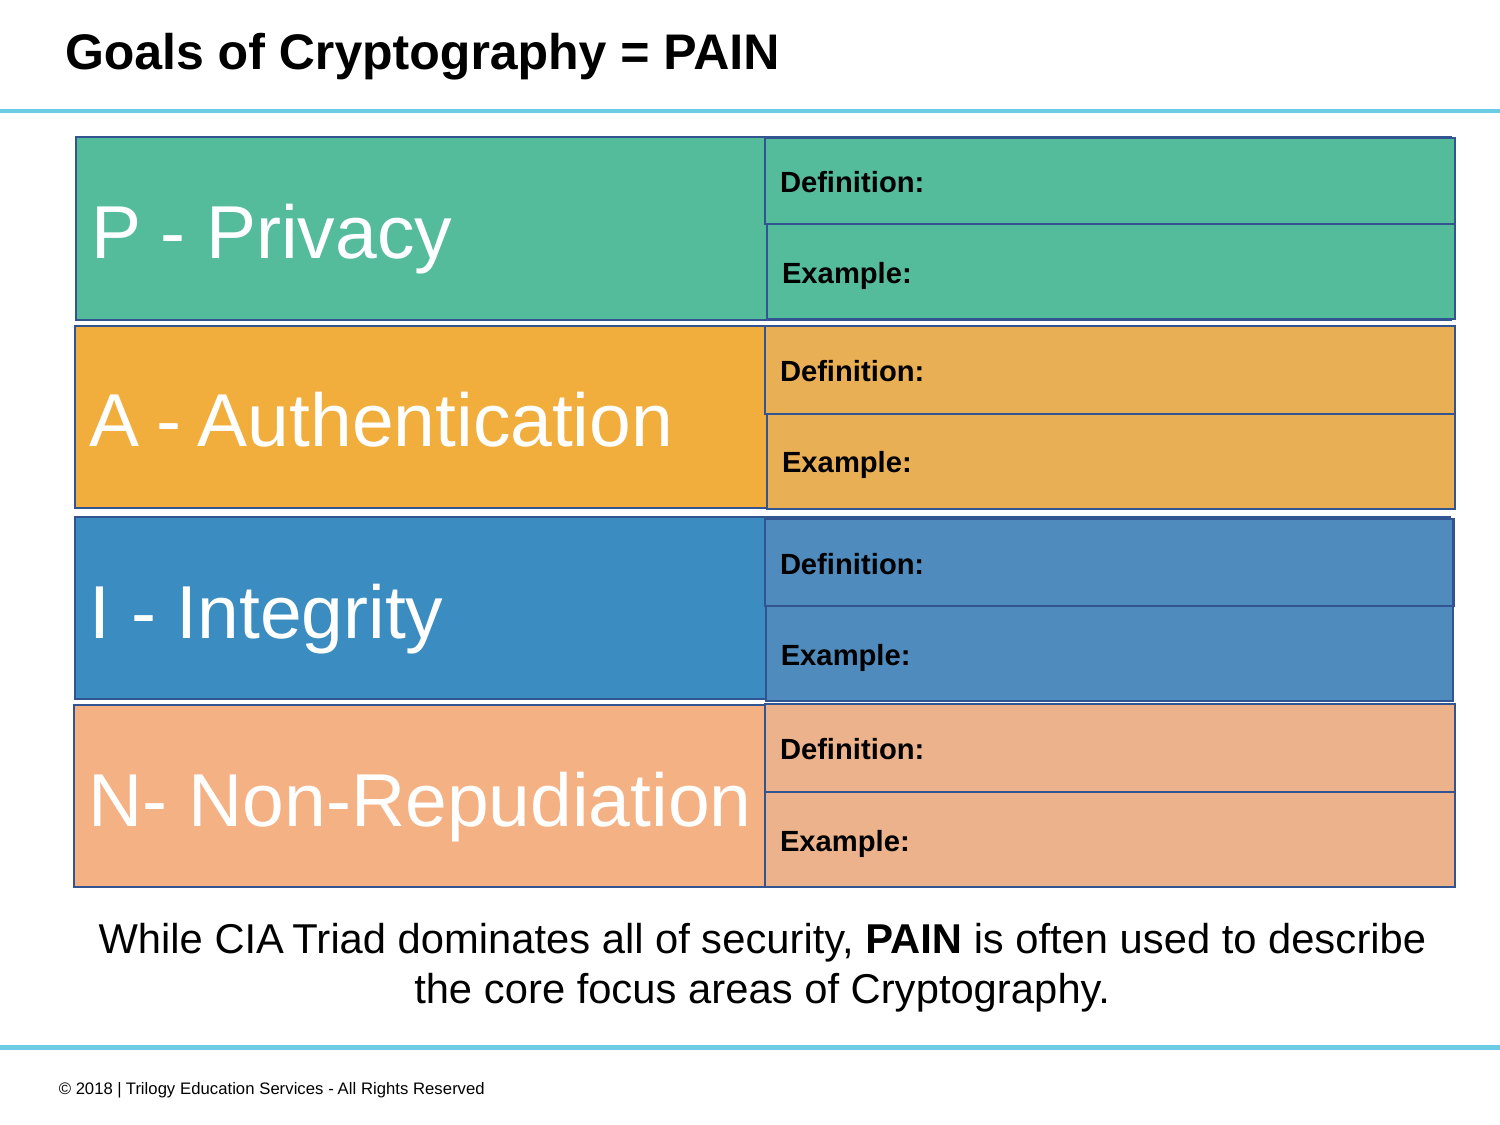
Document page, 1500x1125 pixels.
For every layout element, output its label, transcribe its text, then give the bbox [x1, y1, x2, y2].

text_box A - Authentication [74, 325, 766, 509]
title Goals of Cryptography = PAIN [50, 0, 1475, 108]
text_box Definition: [764, 325, 1456, 415]
text_box N- Non-Repudiation [73, 704, 764, 888]
text_box Example: [766, 413, 1456, 510]
text_box While CIA Triad dominates all of security, PAIN is often used to describe the core focus areas of Cryptography. [49, 904, 1475, 1020]
text_box I - Integrity [74, 516, 1451, 700]
text_box Definition: [764, 137, 1456, 225]
text_box Definition: [764, 703, 1456, 791]
text_box Example: [766, 223, 1456, 320]
text_box Definition: [764, 518, 1455, 607]
text_box Example: [765, 605, 1454, 702]
text_box Example: [764, 791, 1456, 888]
text_box P - Privacy [75, 136, 1452, 321]
